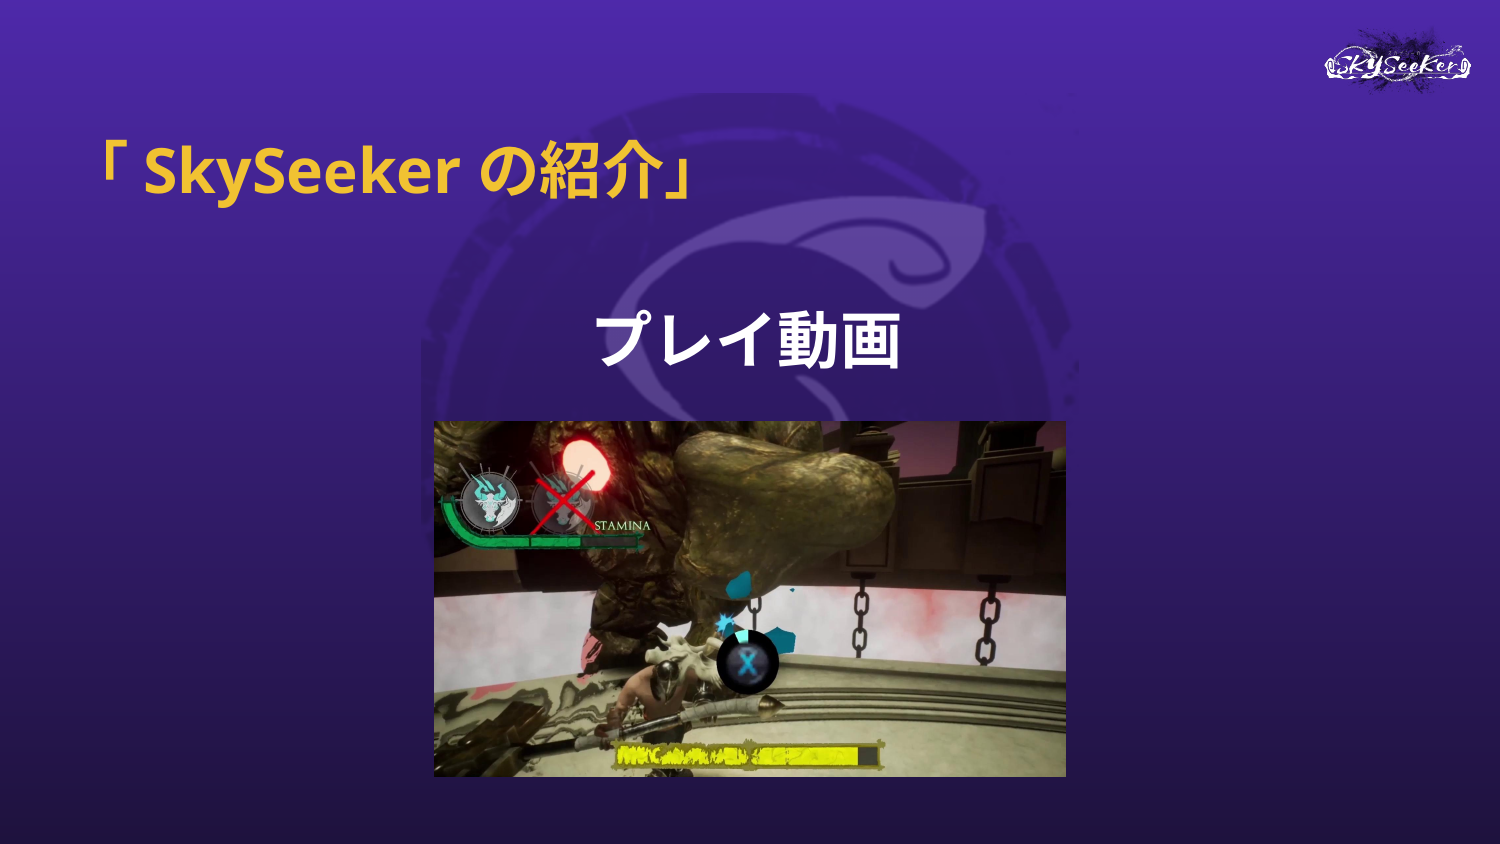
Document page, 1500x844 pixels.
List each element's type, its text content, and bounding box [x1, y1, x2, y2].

picture [434, 421, 1066, 778]
text_box プレイ動画 [575, 286, 925, 381]
title 「SkySeekerの紹介」 [51, 116, 1449, 211]
picture [1321, 24, 1475, 97]
